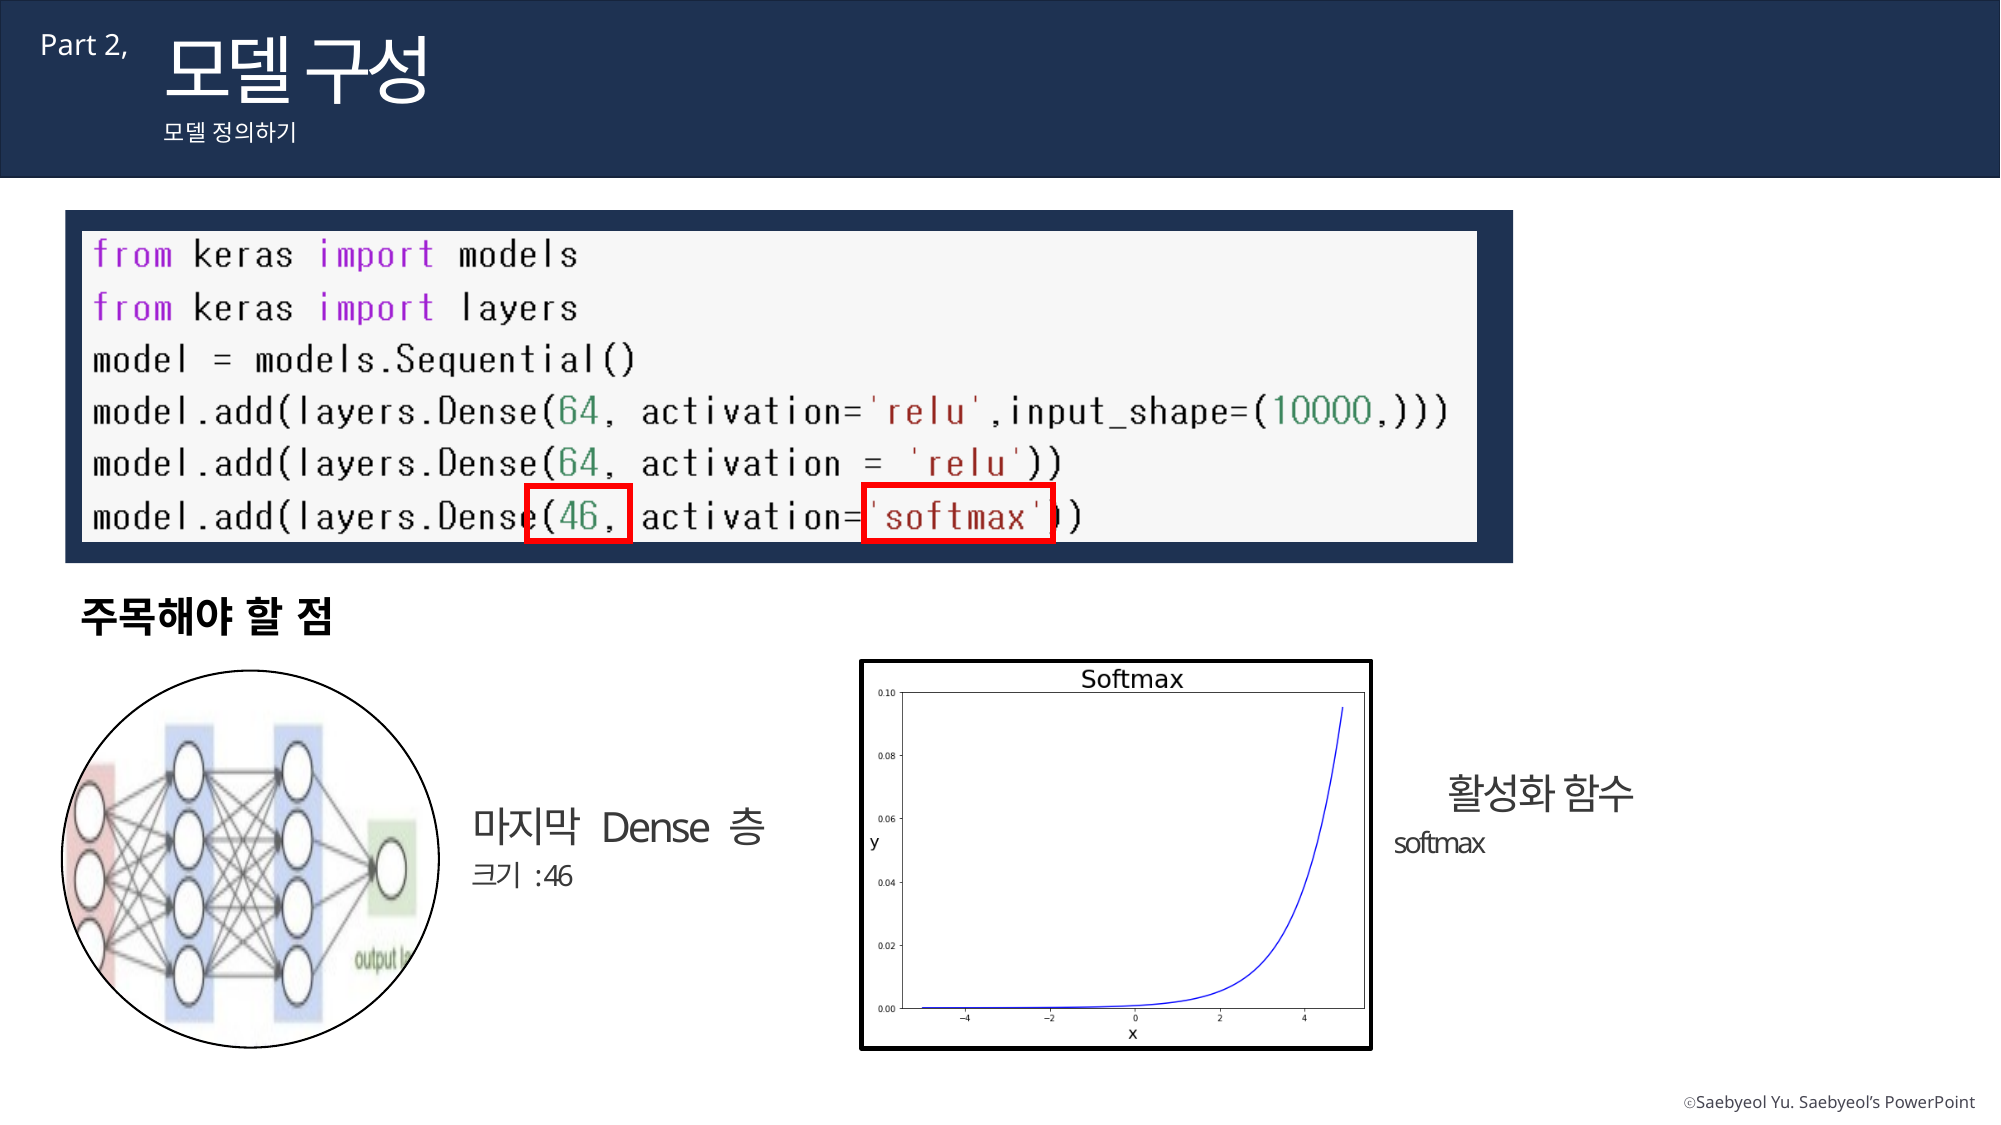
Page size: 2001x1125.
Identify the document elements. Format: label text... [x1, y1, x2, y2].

text_box [0, 0, 2000, 178]
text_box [1378, 759, 1706, 868]
picture [82, 231, 1477, 542]
text_box 주목해야 할 점 [65, 583, 585, 649]
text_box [456, 792, 784, 901]
text_box Part 2, [25, 19, 152, 69]
text_box [60, 669, 440, 1049]
text_box 모델 구성 [148, 16, 450, 122]
text_box 모델 정의하기 [149, 110, 313, 154]
picture [863, 663, 1369, 1046]
text_box [64, 209, 1514, 564]
